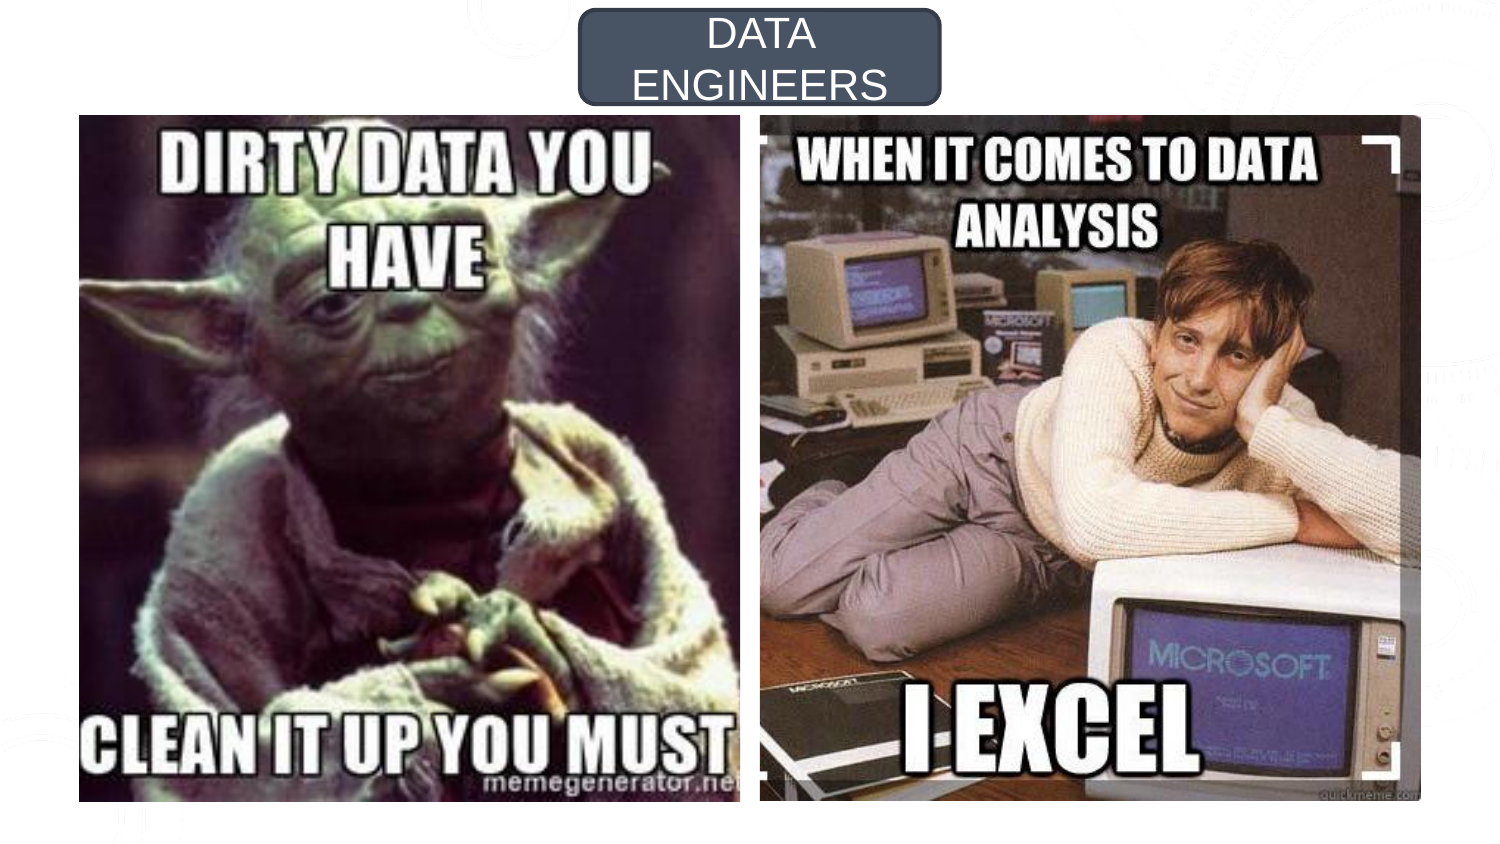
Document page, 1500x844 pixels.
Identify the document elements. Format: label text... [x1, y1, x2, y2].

picture [0, 0, 1500, 844]
text_box DATA ENGINEERS [580, 9, 940, 105]
